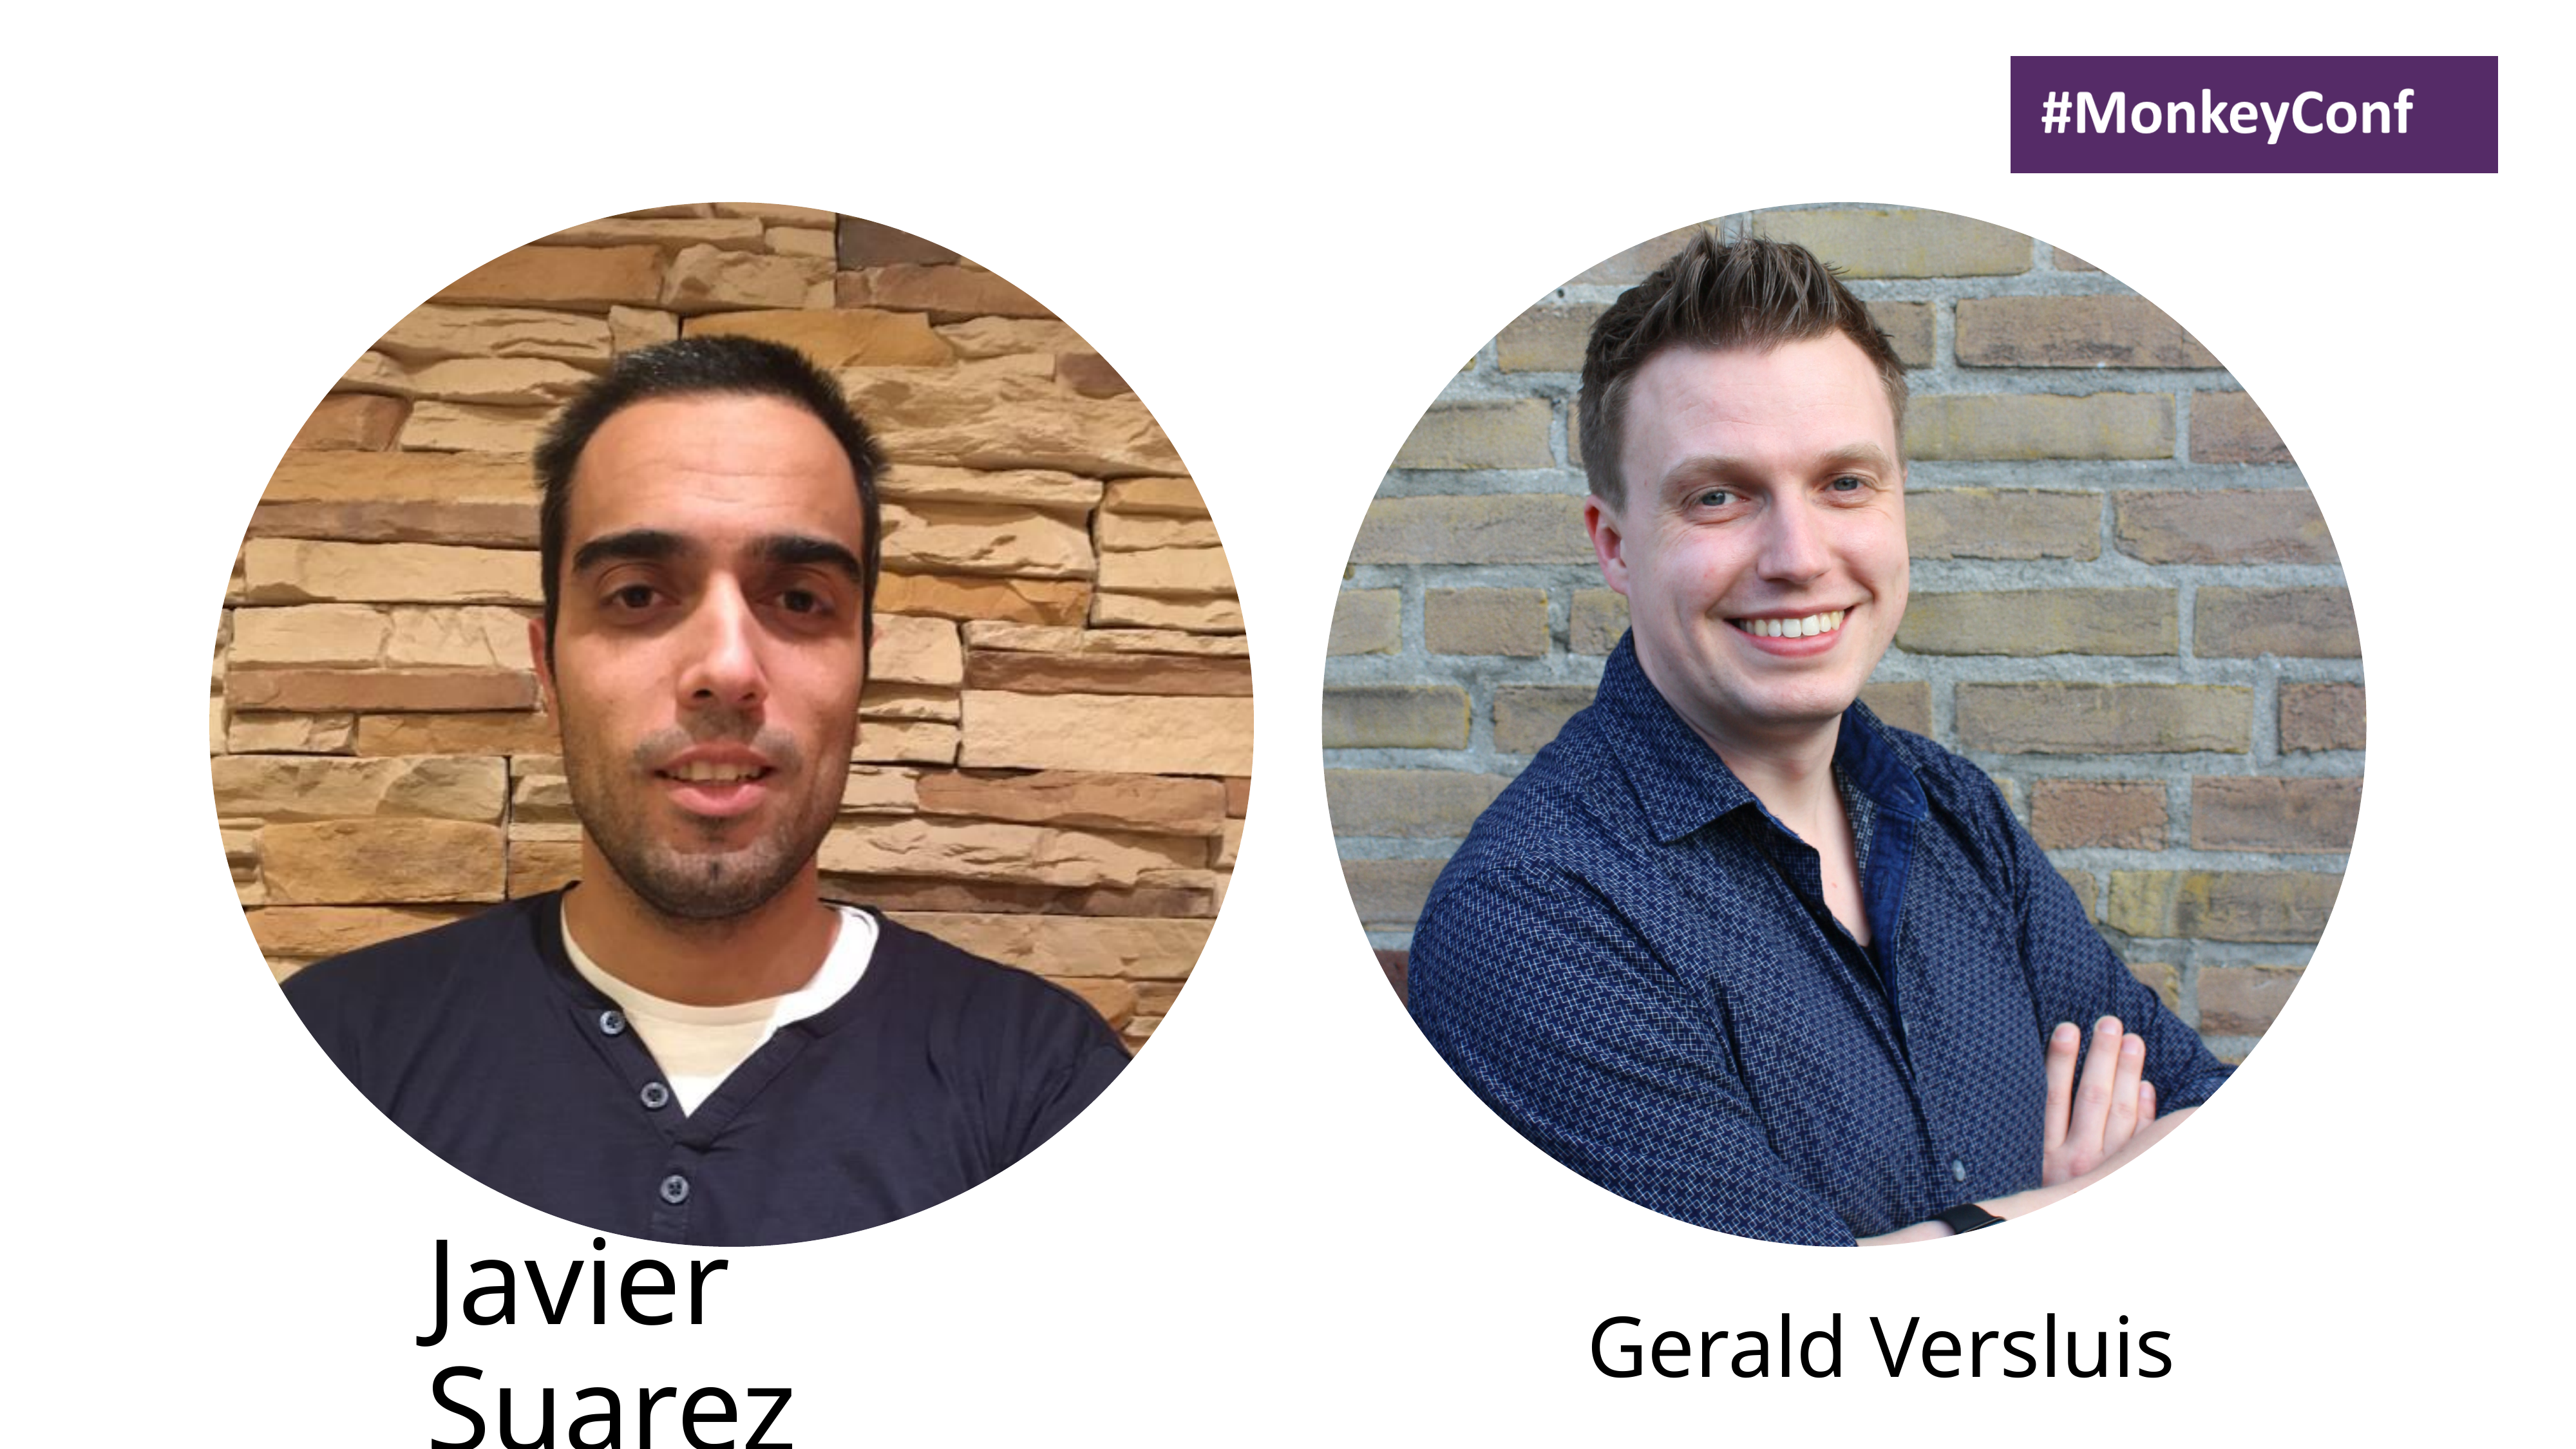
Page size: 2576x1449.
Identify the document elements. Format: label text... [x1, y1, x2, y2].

picture [2011, 56, 2498, 173]
picture [209, 202, 1255, 1247]
text_box Gerald Versluis [1577, 1273, 2208, 1428]
title Javier Suarez [416, 1273, 1047, 1428]
picture [1321, 202, 2367, 1247]
